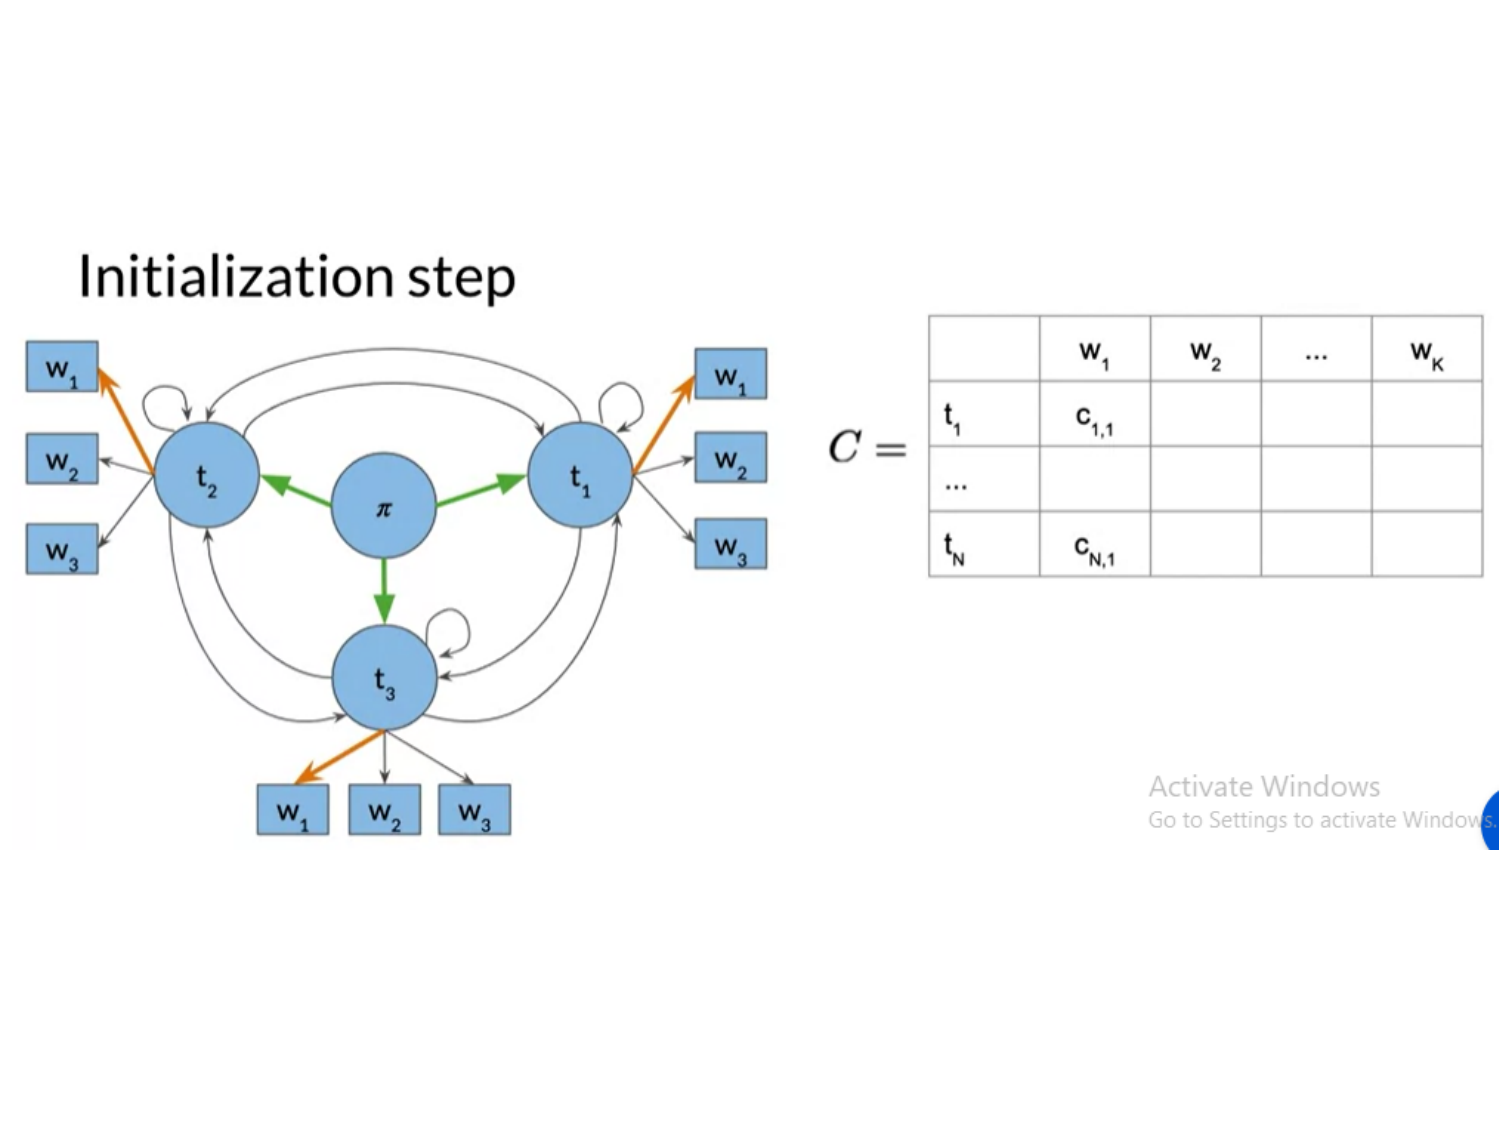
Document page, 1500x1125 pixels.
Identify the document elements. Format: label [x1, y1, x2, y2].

picture [12, 240, 1499, 850]
